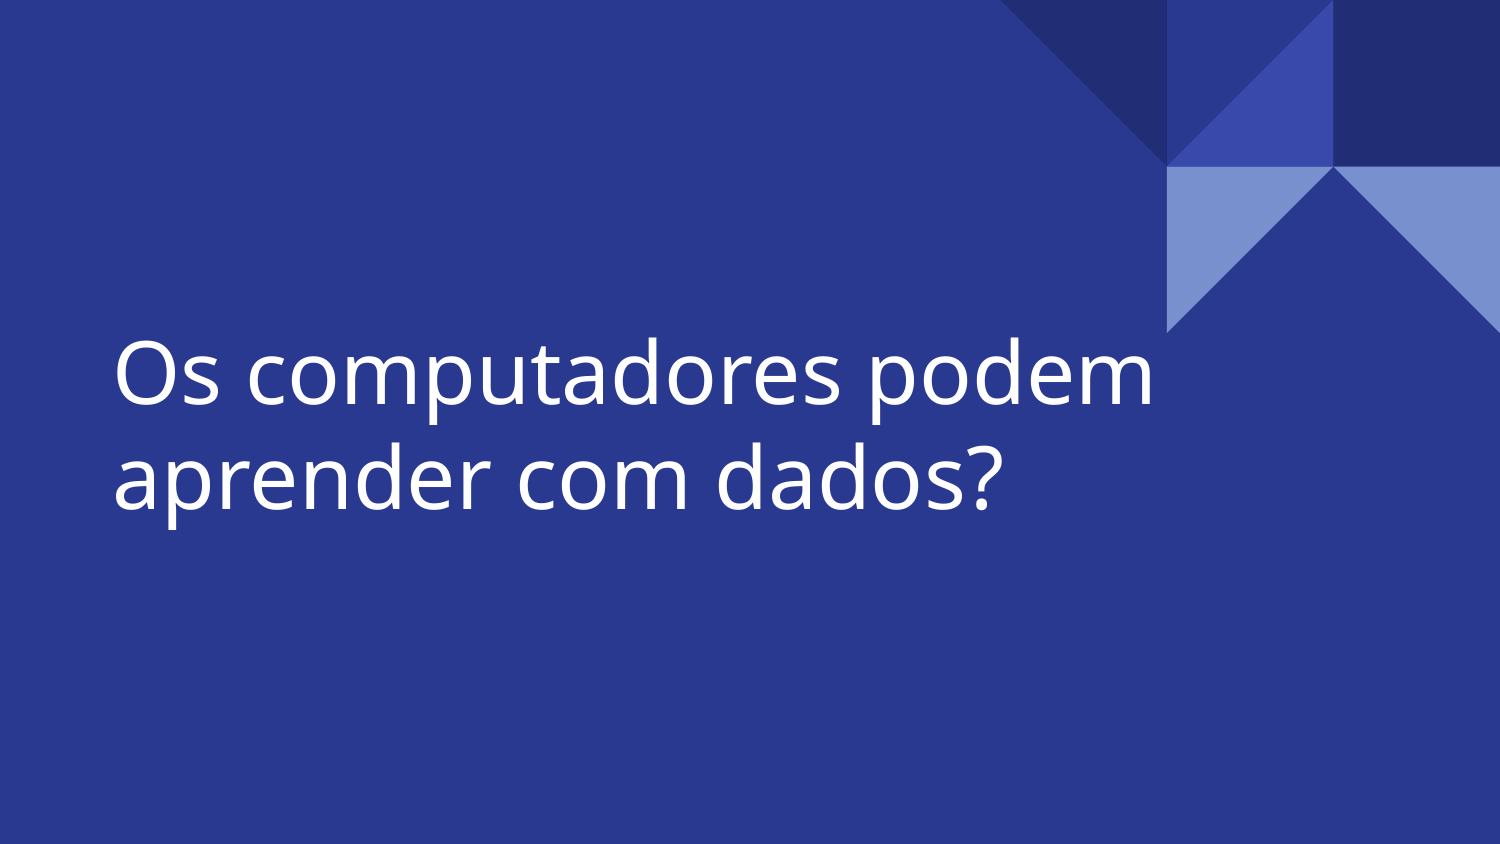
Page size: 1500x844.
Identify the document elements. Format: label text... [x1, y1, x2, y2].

text_box Os computadores podem aprender com dados? [98, 353, 1447, 491]
